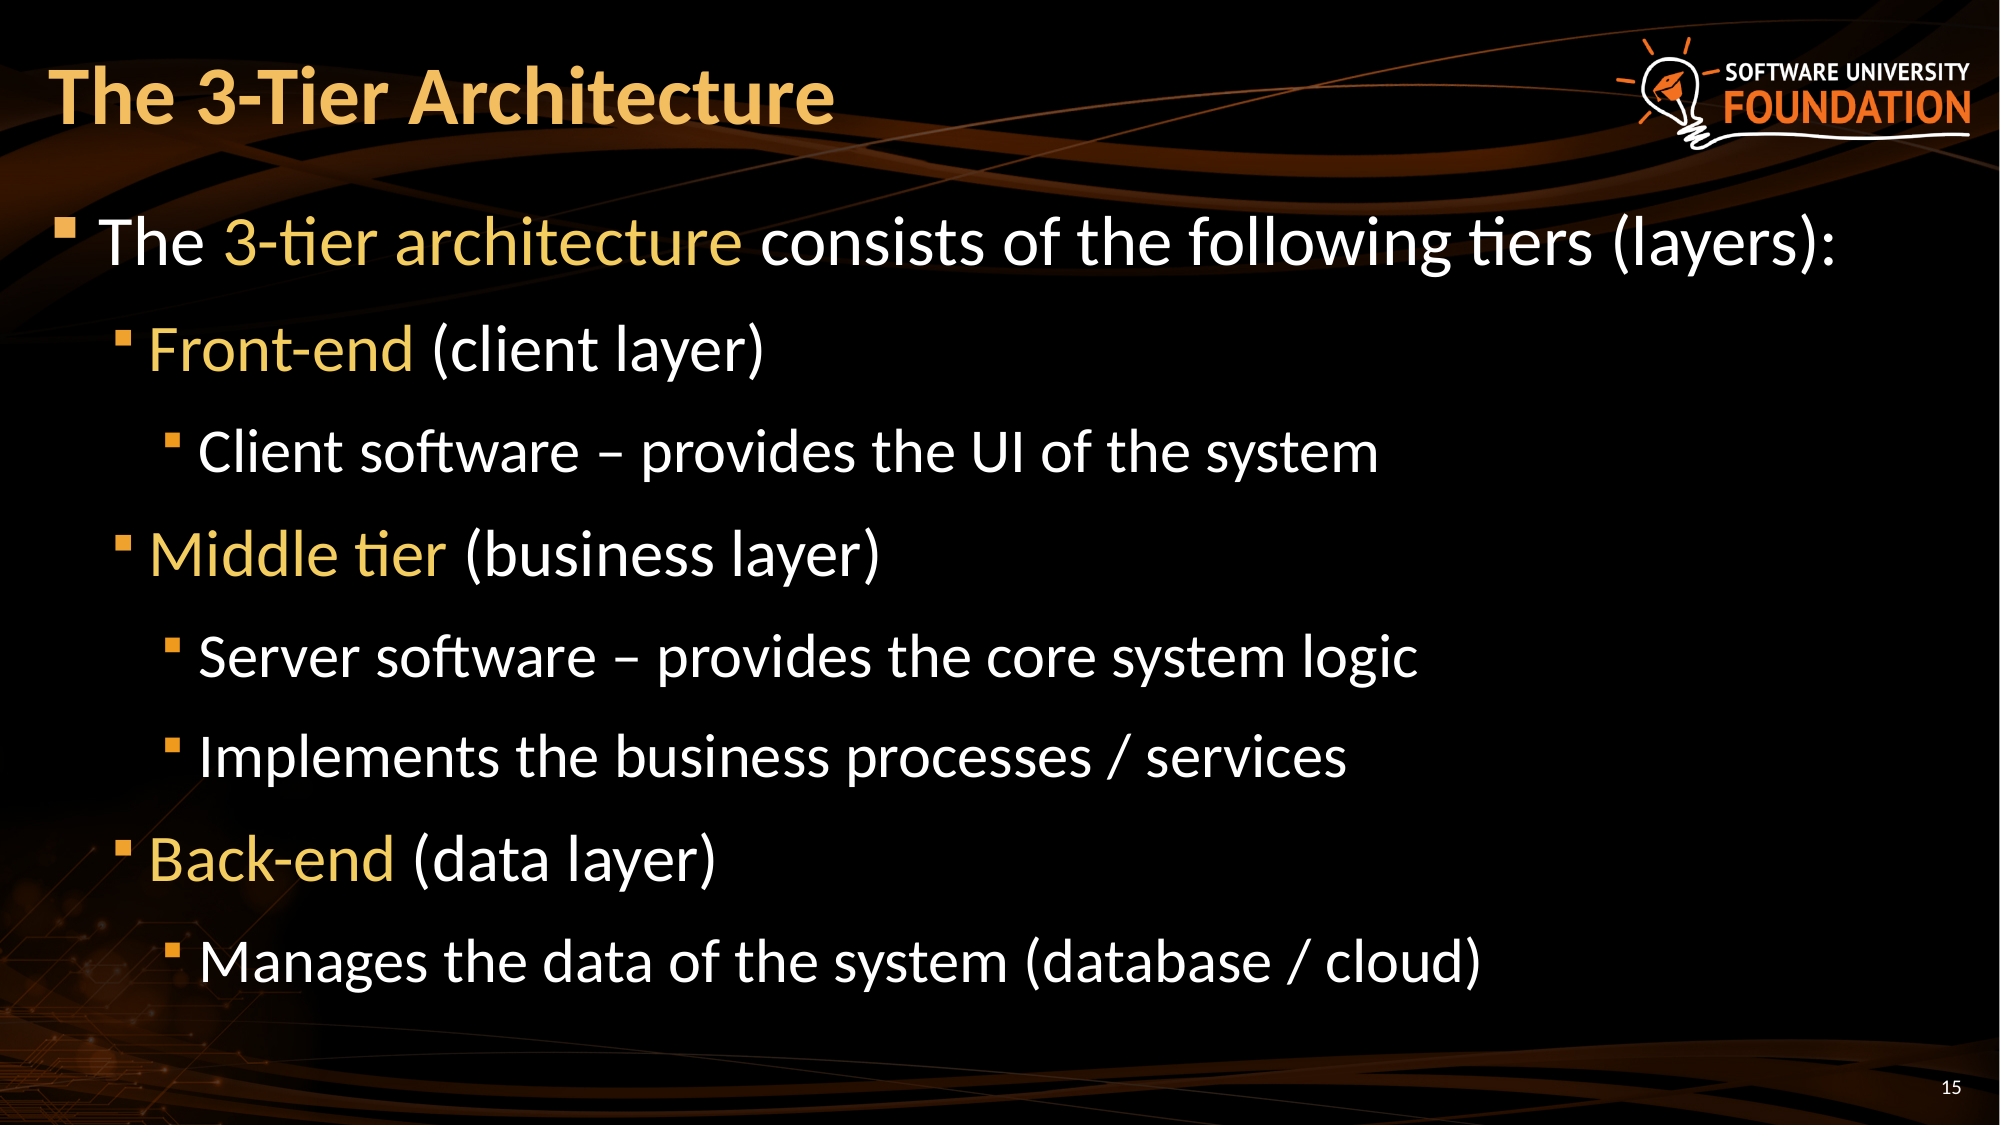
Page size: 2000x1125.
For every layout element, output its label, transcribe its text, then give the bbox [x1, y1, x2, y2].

picture [0, 0, 2000, 1125]
list The 3-tier architecture consists of the following tiers (layers): Front-end (client layer) Client software – provides the UI of the system Middle tier (business layer) Server software – provides the core system logic Implements the business processes / services Back-end (data layer) Manages the data of the system (database / cloud) [31, 188, 1968, 1103]
title The 3-Tier Architecture [30, 6, 1602, 189]
